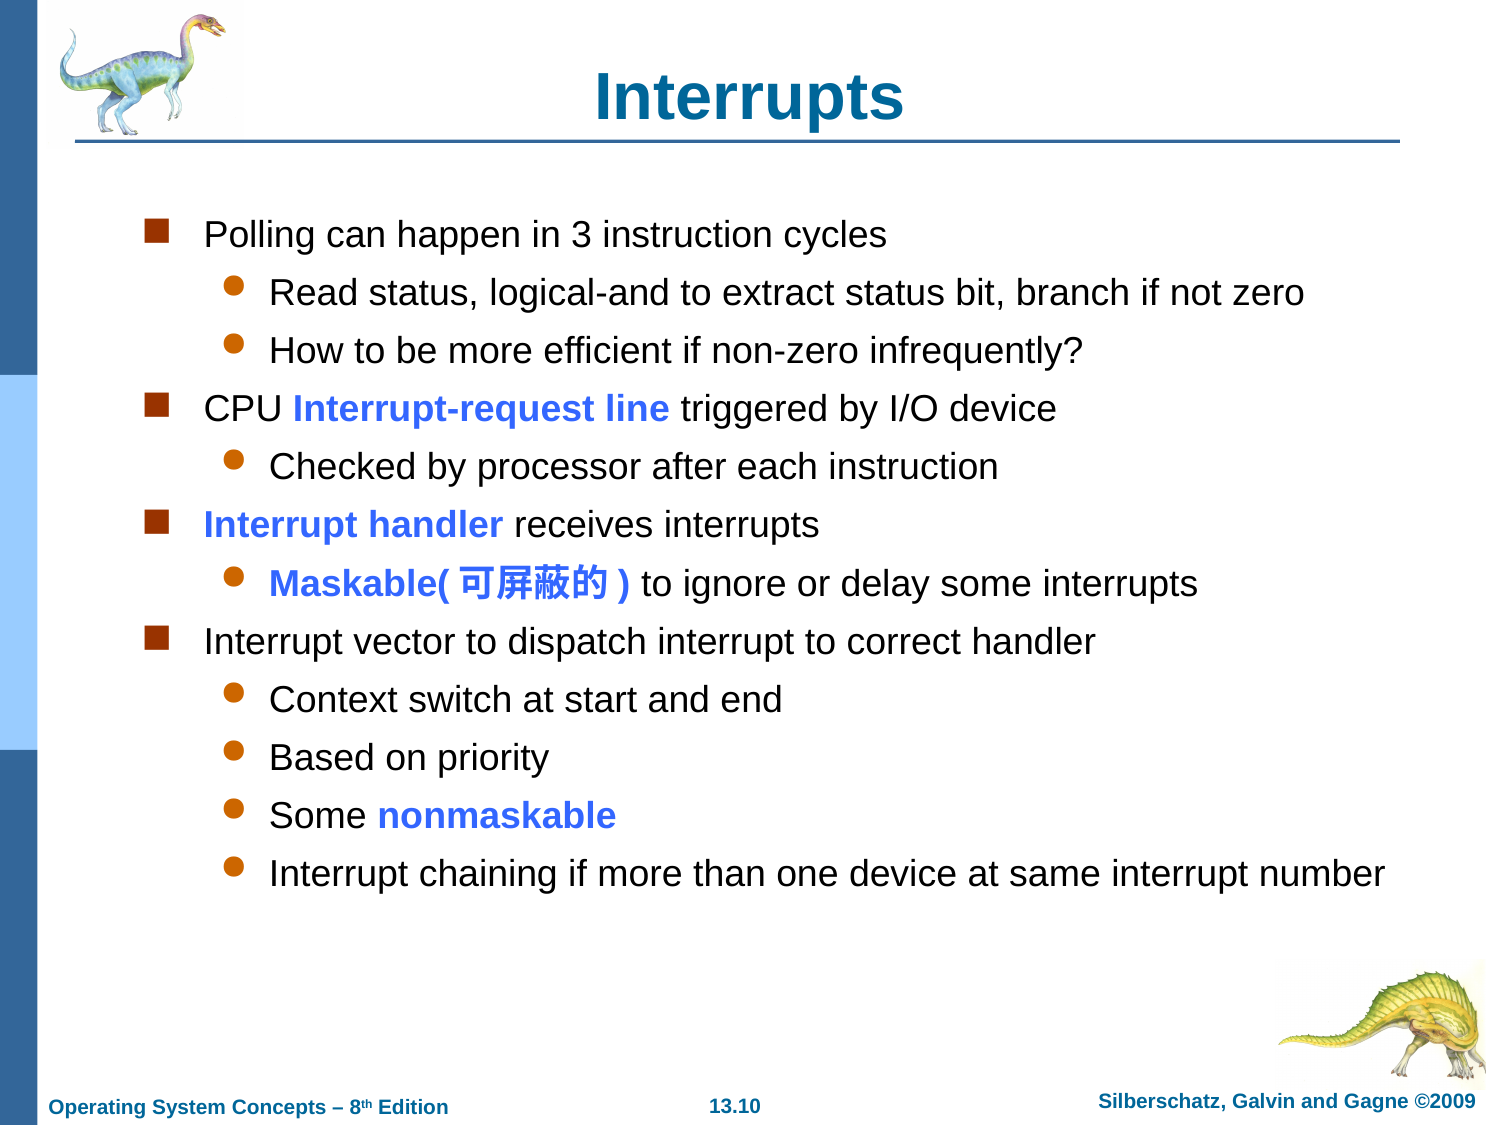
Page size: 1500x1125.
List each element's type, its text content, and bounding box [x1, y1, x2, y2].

picture [46, 0, 244, 149]
title Interrupts [74, 45, 1426, 141]
list Polling can happen in 3 instruction cycles Read status, logical-and to extract status bit, branch if not zero How to be more efficient if non-zero infrequently? CPU Interrupt-request line triggered by I/O device Checked by processor after each instruction Interrupt handler receives interrupts Maskable(可屏蔽的) to ignore or delay some interrupts Interrupt vector to dispatch interrupt to correct handler Context switch at start and end Based on priority Some nonmaskable Interrupt chaining if more than one device at same interrupt number [132, 202, 1483, 946]
picture [1415, 1093, 1423, 1098]
picture [1275, 959, 1486, 1090]
